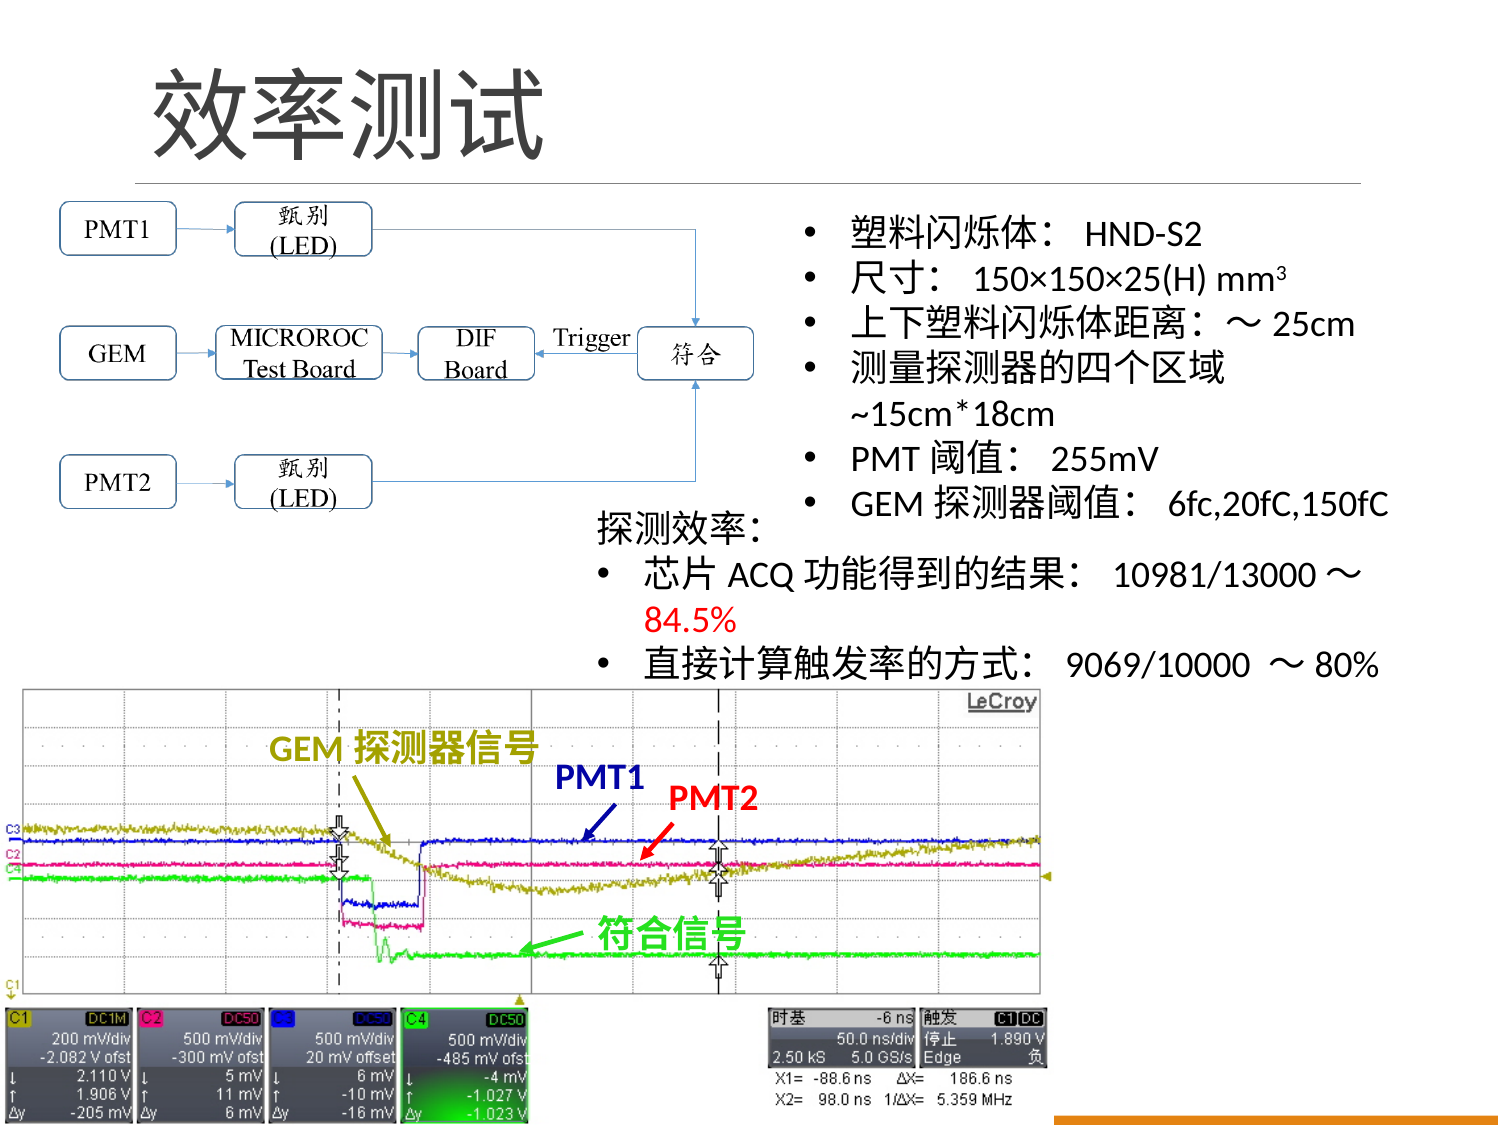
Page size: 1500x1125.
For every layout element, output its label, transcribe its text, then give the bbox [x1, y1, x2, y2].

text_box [0, 684, 1054, 1125]
title 效率测试 [135, 47, 1373, 181]
picture [58, 187, 755, 530]
text_box 塑料闪烁体：HND-S2 尺寸：150×150×25(H) mm3 上下塑料闪烁体距离：～25cm 测量探测器的四个区域~15cm*18cm PMT阈值：255mV GEM探测器阈值：6fc,20fC,150fC [788, 201, 1450, 497]
text_box 探测效率： 芯片ACQ功能得到的结果：10981/13000～84.5% 直接计算触发率的方式：9069/10000 ～80% [582, 497, 1457, 737]
